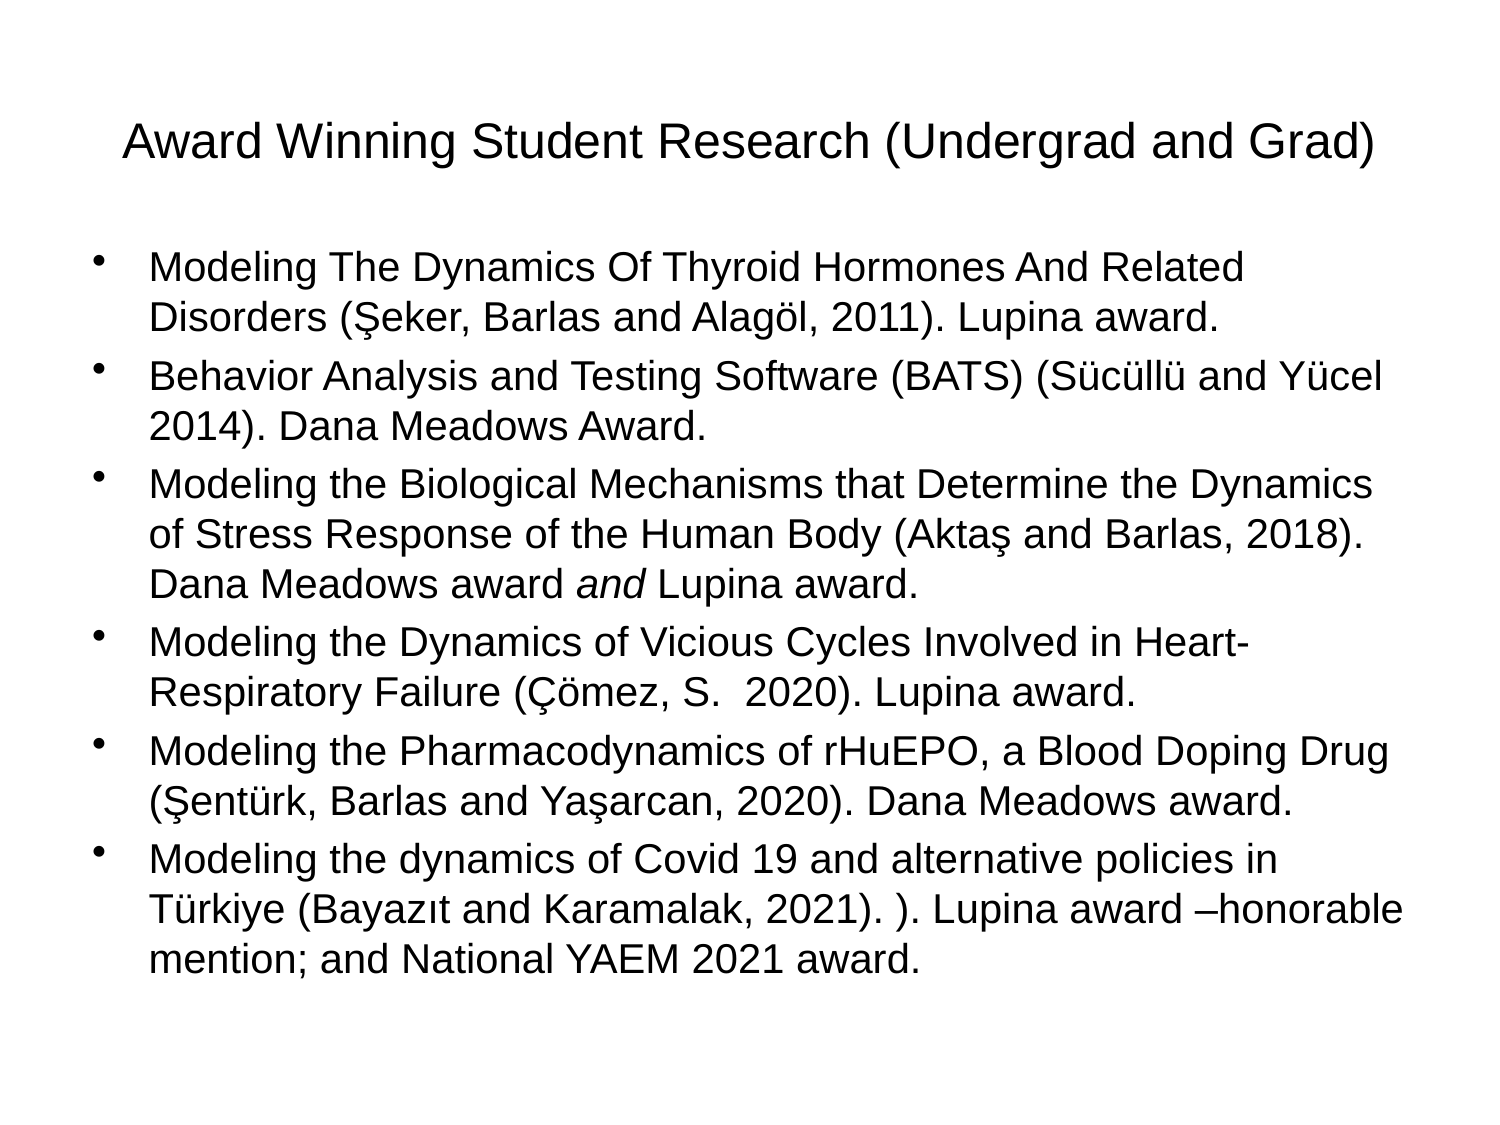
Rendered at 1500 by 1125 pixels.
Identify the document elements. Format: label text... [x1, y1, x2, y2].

title Award Winning Student Research (Undergrad and Grad) [75, 45, 1425, 233]
list Modeling The Dynamics Of Thyroid Hormones And Related Disorders (Şeker, Barlas and Alagöl, 2011). Lupina award. Behavior Analysis and Testing Software (BATS) (Sücüllü and Yücel 2014). Dana Meadows Award. Modeling the Biological Mechanisms that Determine the Dynamics of Stress Response of the Human Body (Aktaş and Barlas, 2018). Dana Meadows award and Lupina award. Modeling the Dynamics of Vicious Cycles Involved in Heart-Respiratory Failure (Çömez, S. 2020). Lupina award. Modeling the Pharmacodynamics of rHuEPO, a Blood Doping Drug (Şentürk, Barlas and Yaşarcan, 2020). Dana Meadows award. Modeling the dynamics of Covid 19 and alternative policies in Türkiye (Bayazıt and Karamalak, 2021). ). Lupina award –honorable mention; and National YAEM 2021 award. [77, 232, 1428, 1000]
